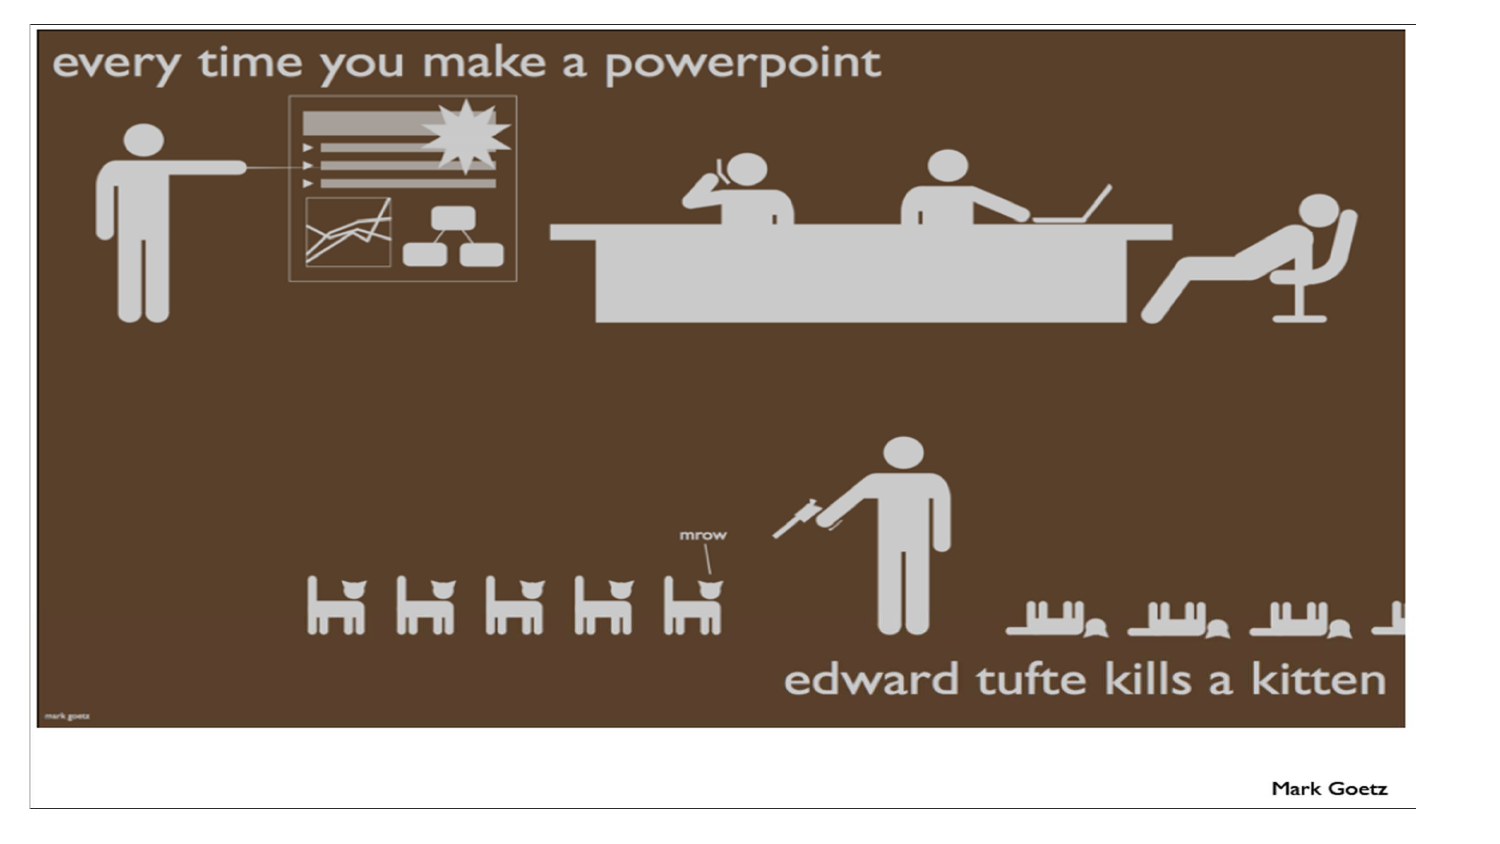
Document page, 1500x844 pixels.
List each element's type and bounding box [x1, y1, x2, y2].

text_box [29, 24, 1416, 809]
